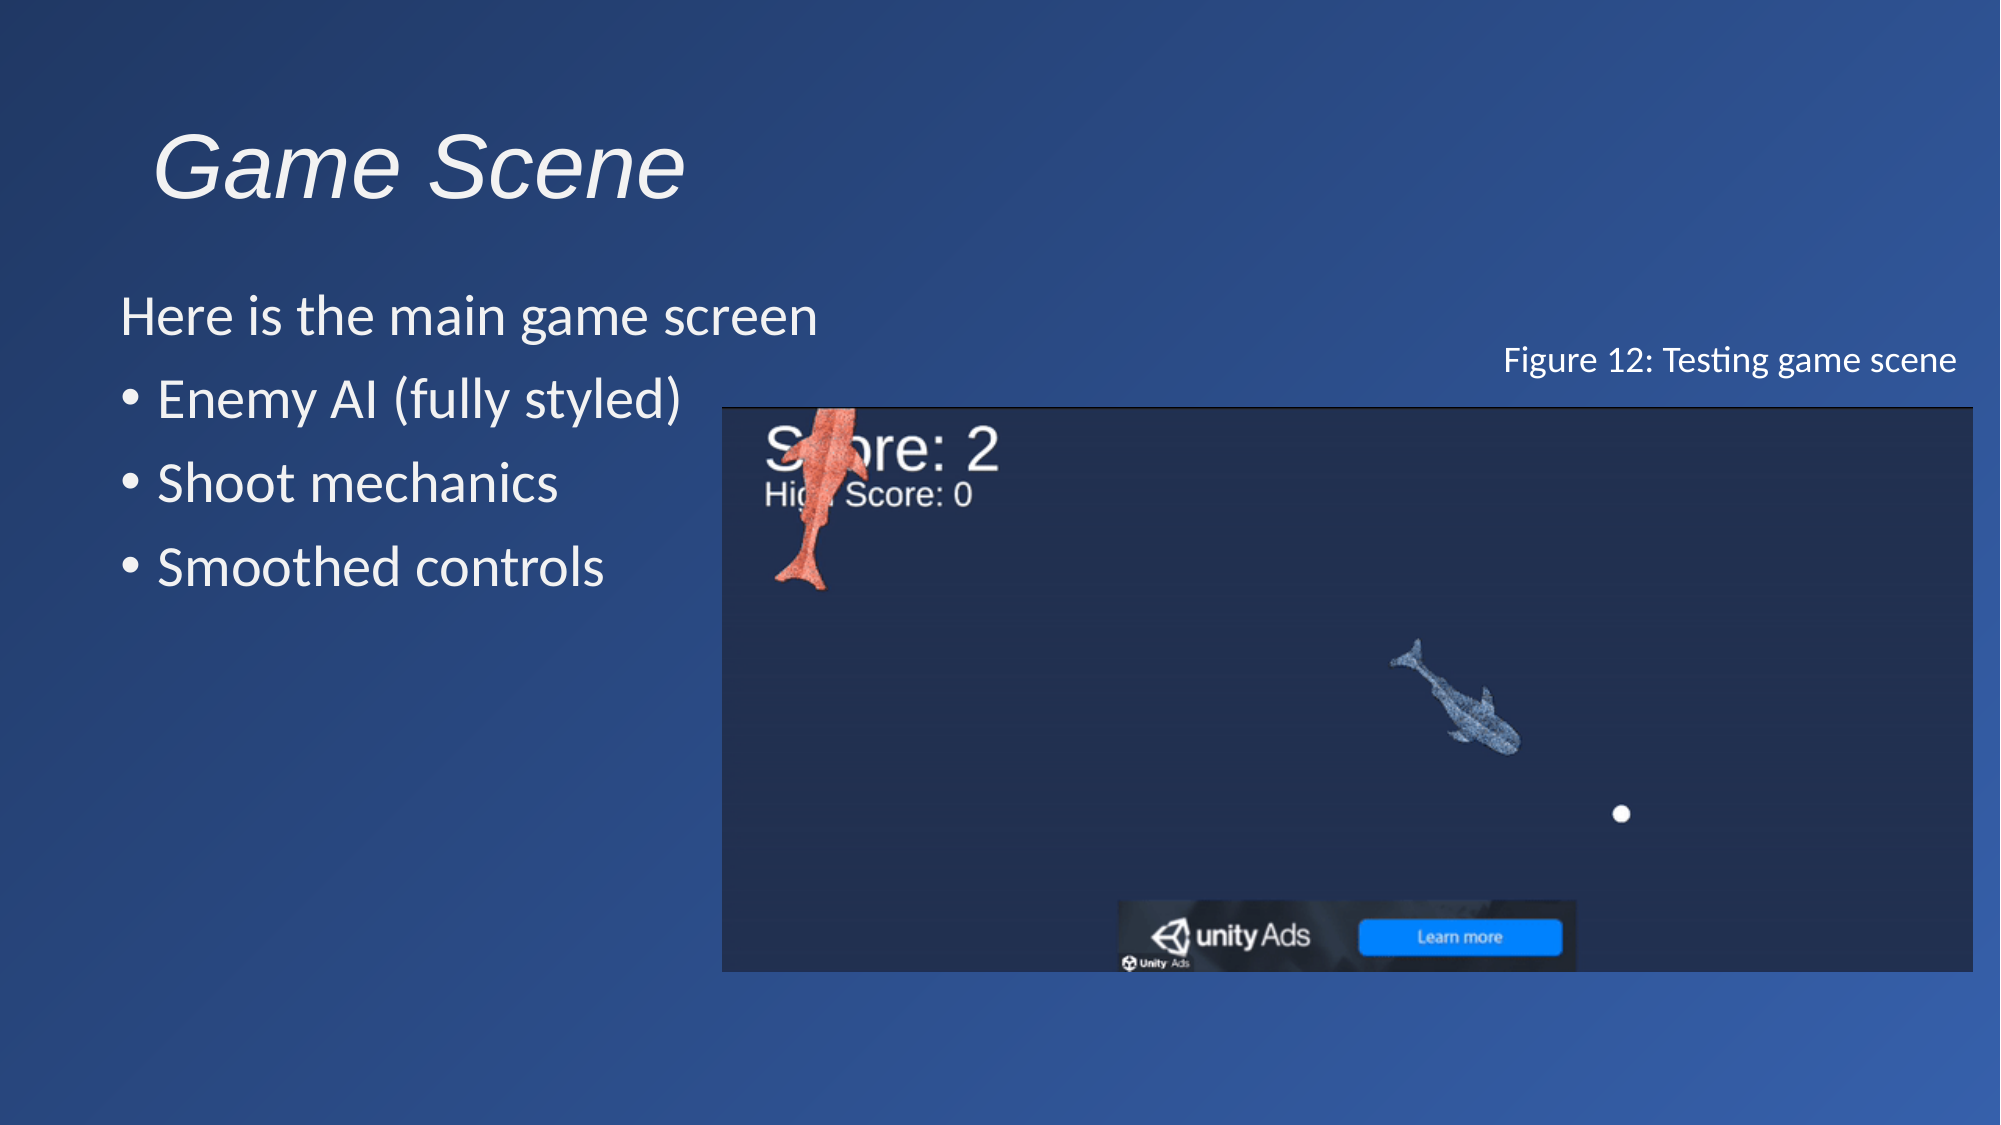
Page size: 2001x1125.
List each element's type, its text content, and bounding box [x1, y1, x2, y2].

title Game Scene [137, 59, 1863, 278]
picture [722, 407, 1973, 972]
list Here is the main game screen Enemy AI (fully styled) Shoot mechanics Smoothed controls [105, 277, 1831, 992]
text_box Figure 12: Testing game scene [1178, 327, 1973, 388]
